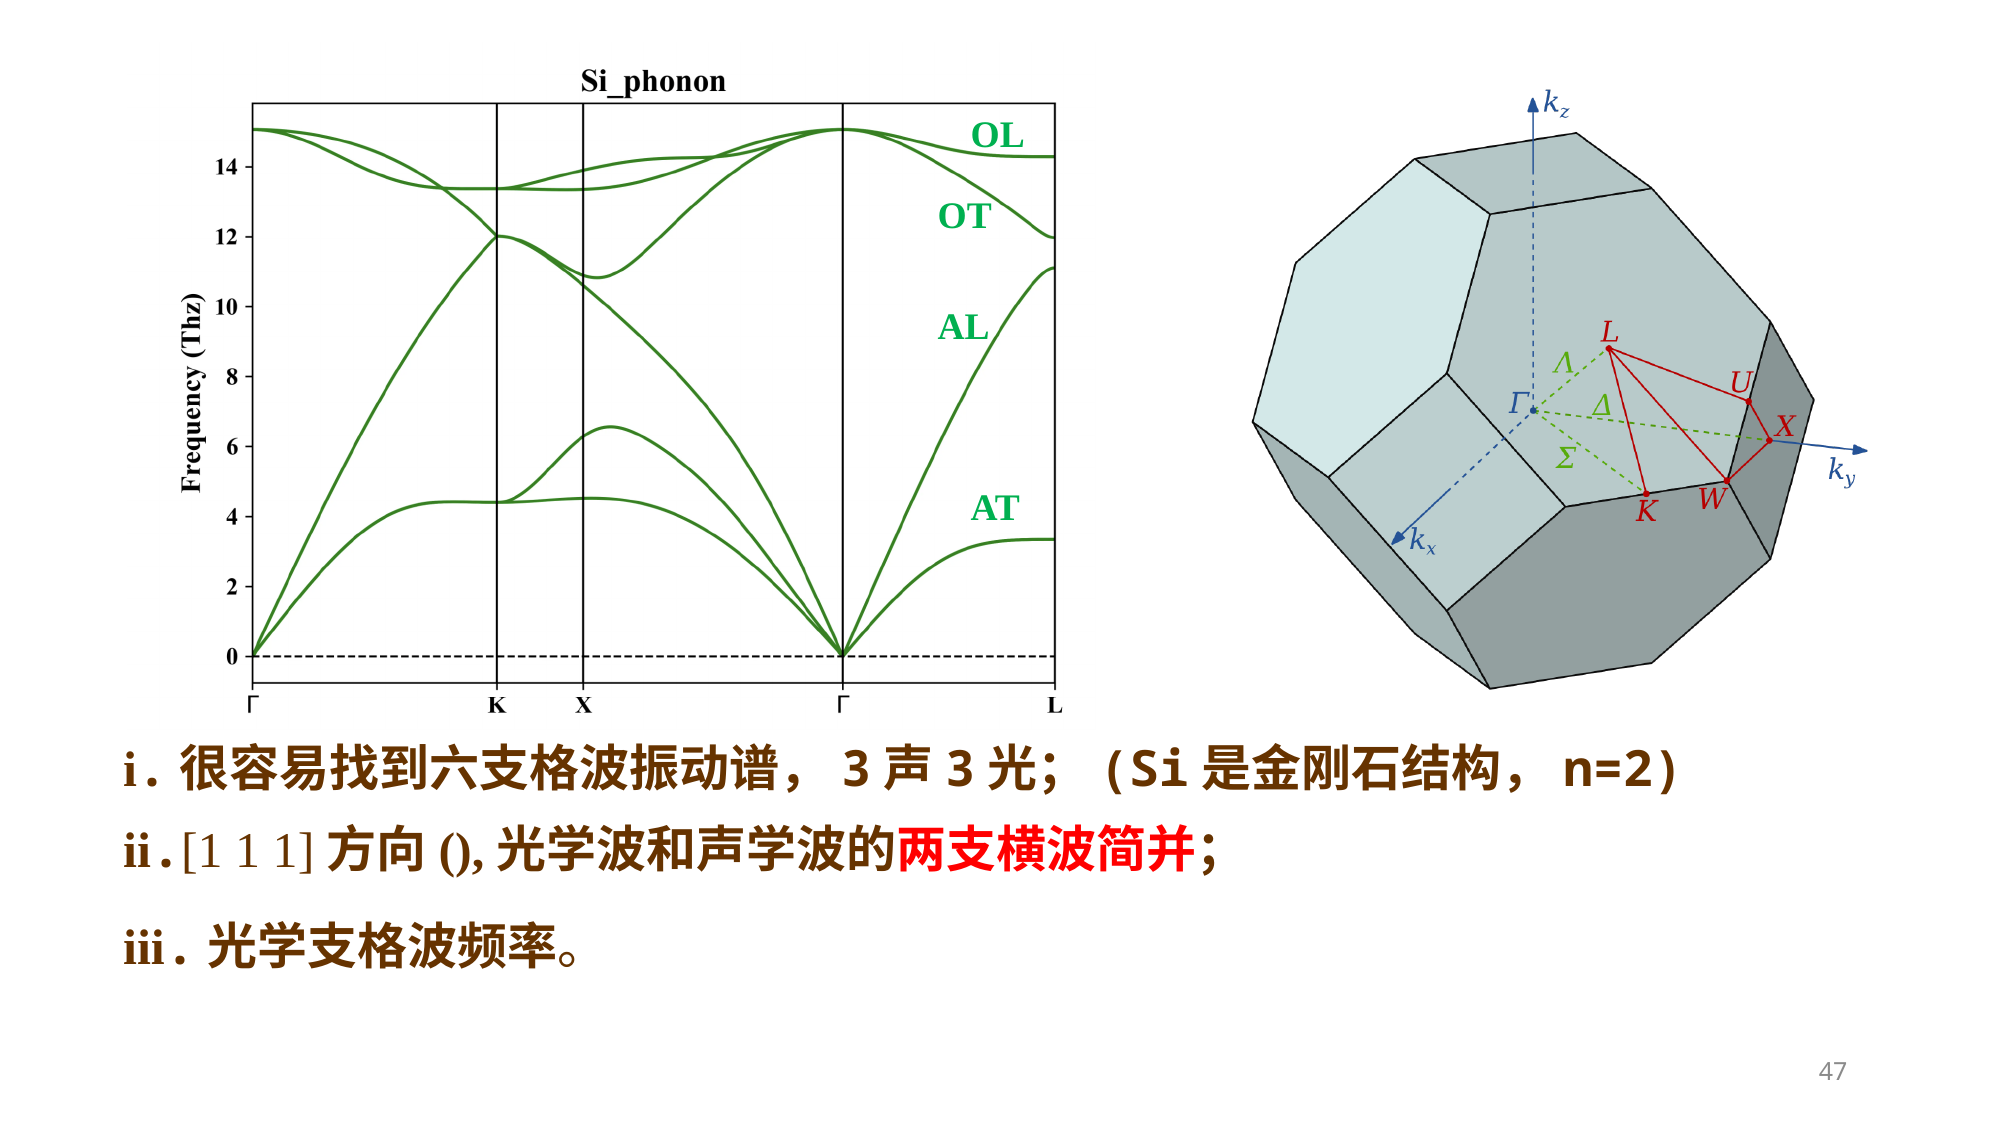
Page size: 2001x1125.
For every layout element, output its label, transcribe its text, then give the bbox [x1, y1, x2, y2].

picture [1247, 80, 1872, 706]
picture [127, 42, 1096, 730]
slide_number 47 [1412, 1042, 1863, 1103]
text_box i.很容易找到六支格波振动谱，3声3光；(Si是金刚石结构，n=2) [108, 729, 1763, 810]
